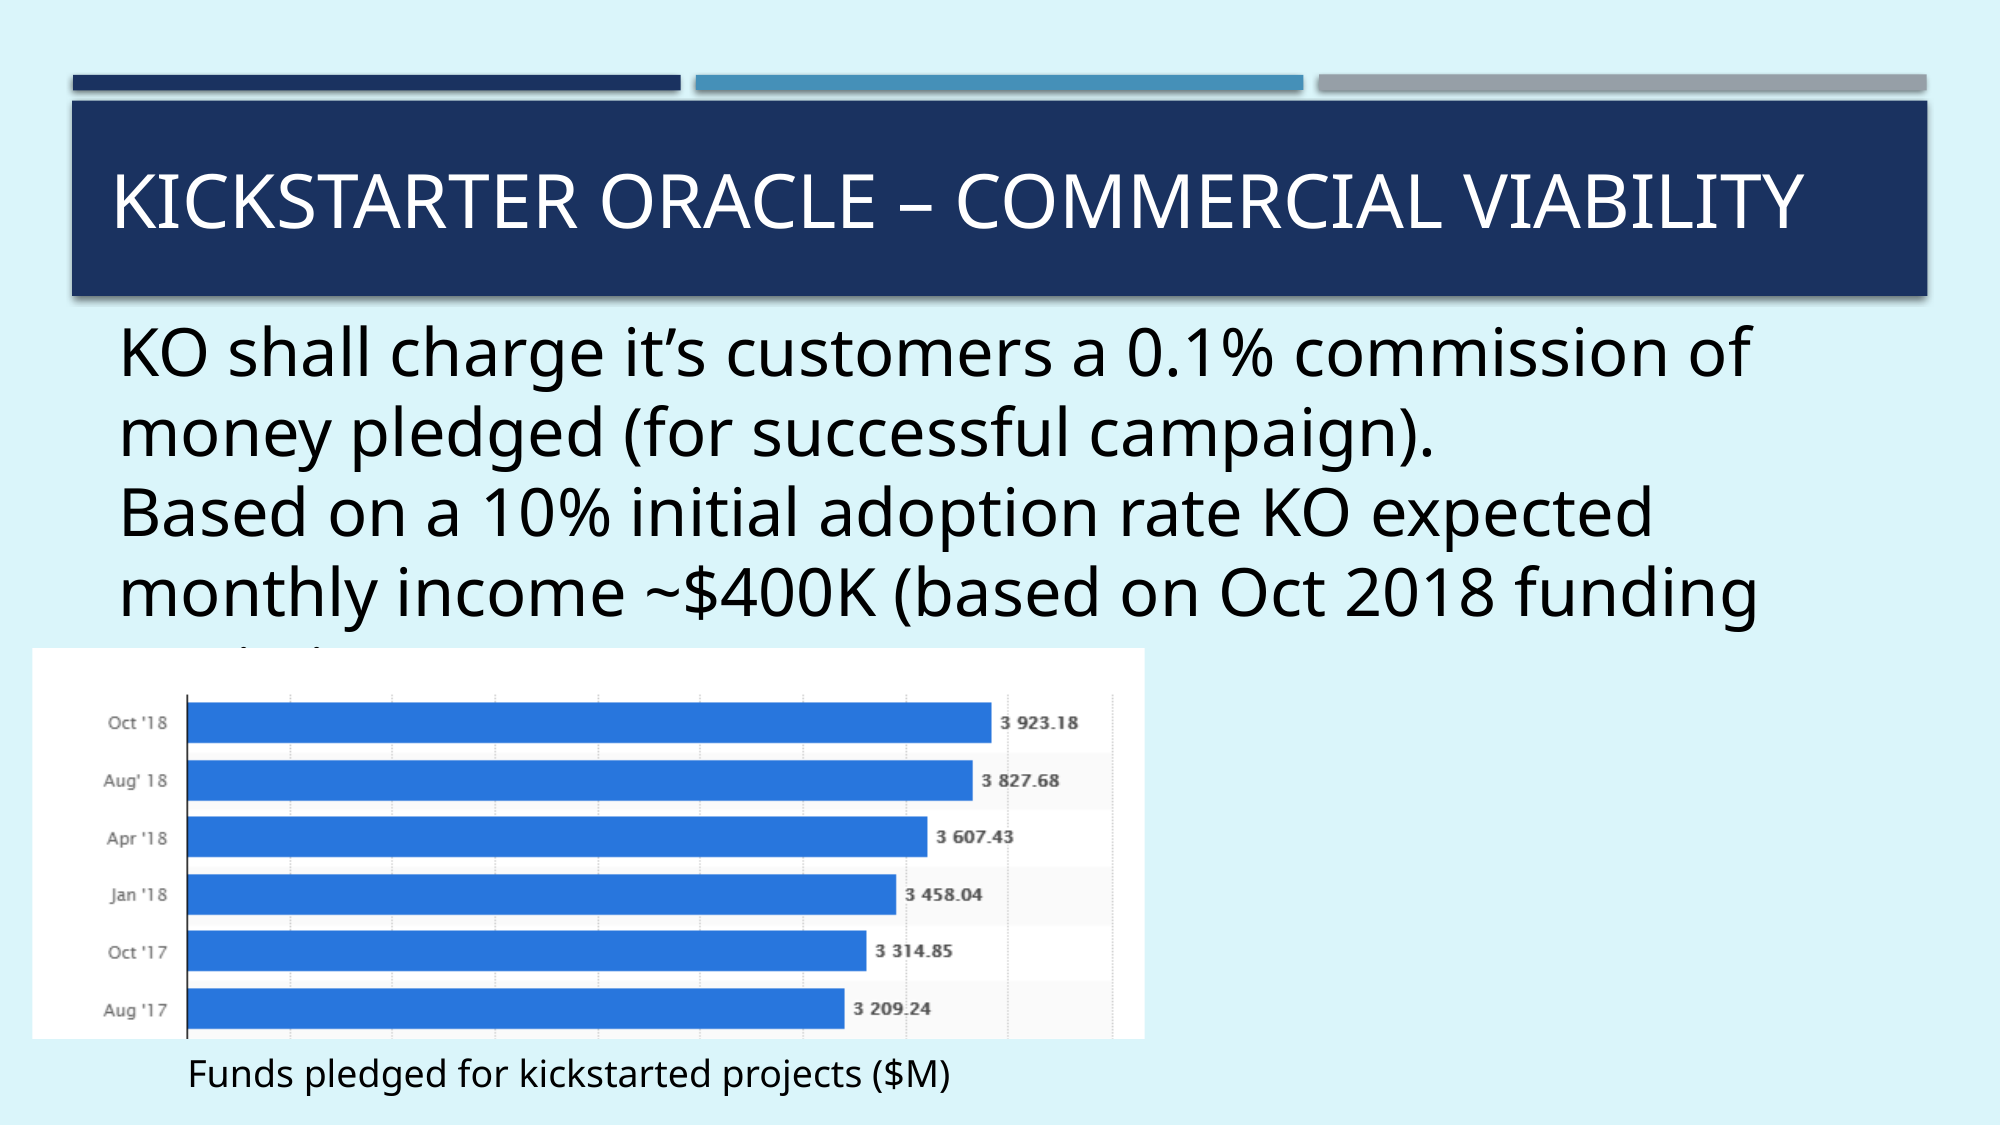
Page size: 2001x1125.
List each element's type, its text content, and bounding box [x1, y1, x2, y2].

text_box Funds pledged for kickstarted projects ($M) [172, 1042, 1396, 1103]
picture [31, 647, 1146, 1040]
title Kickstarter oracle – commercial viability [95, 115, 1905, 282]
text_box KO shall charge it’s customers a 0.1% commission of money pledged (for successful campaign). Based on a 10% initial adoption rate KO expected monthly income ~$400K (based on Oct 2018 funding statistics) [103, 302, 1897, 817]
